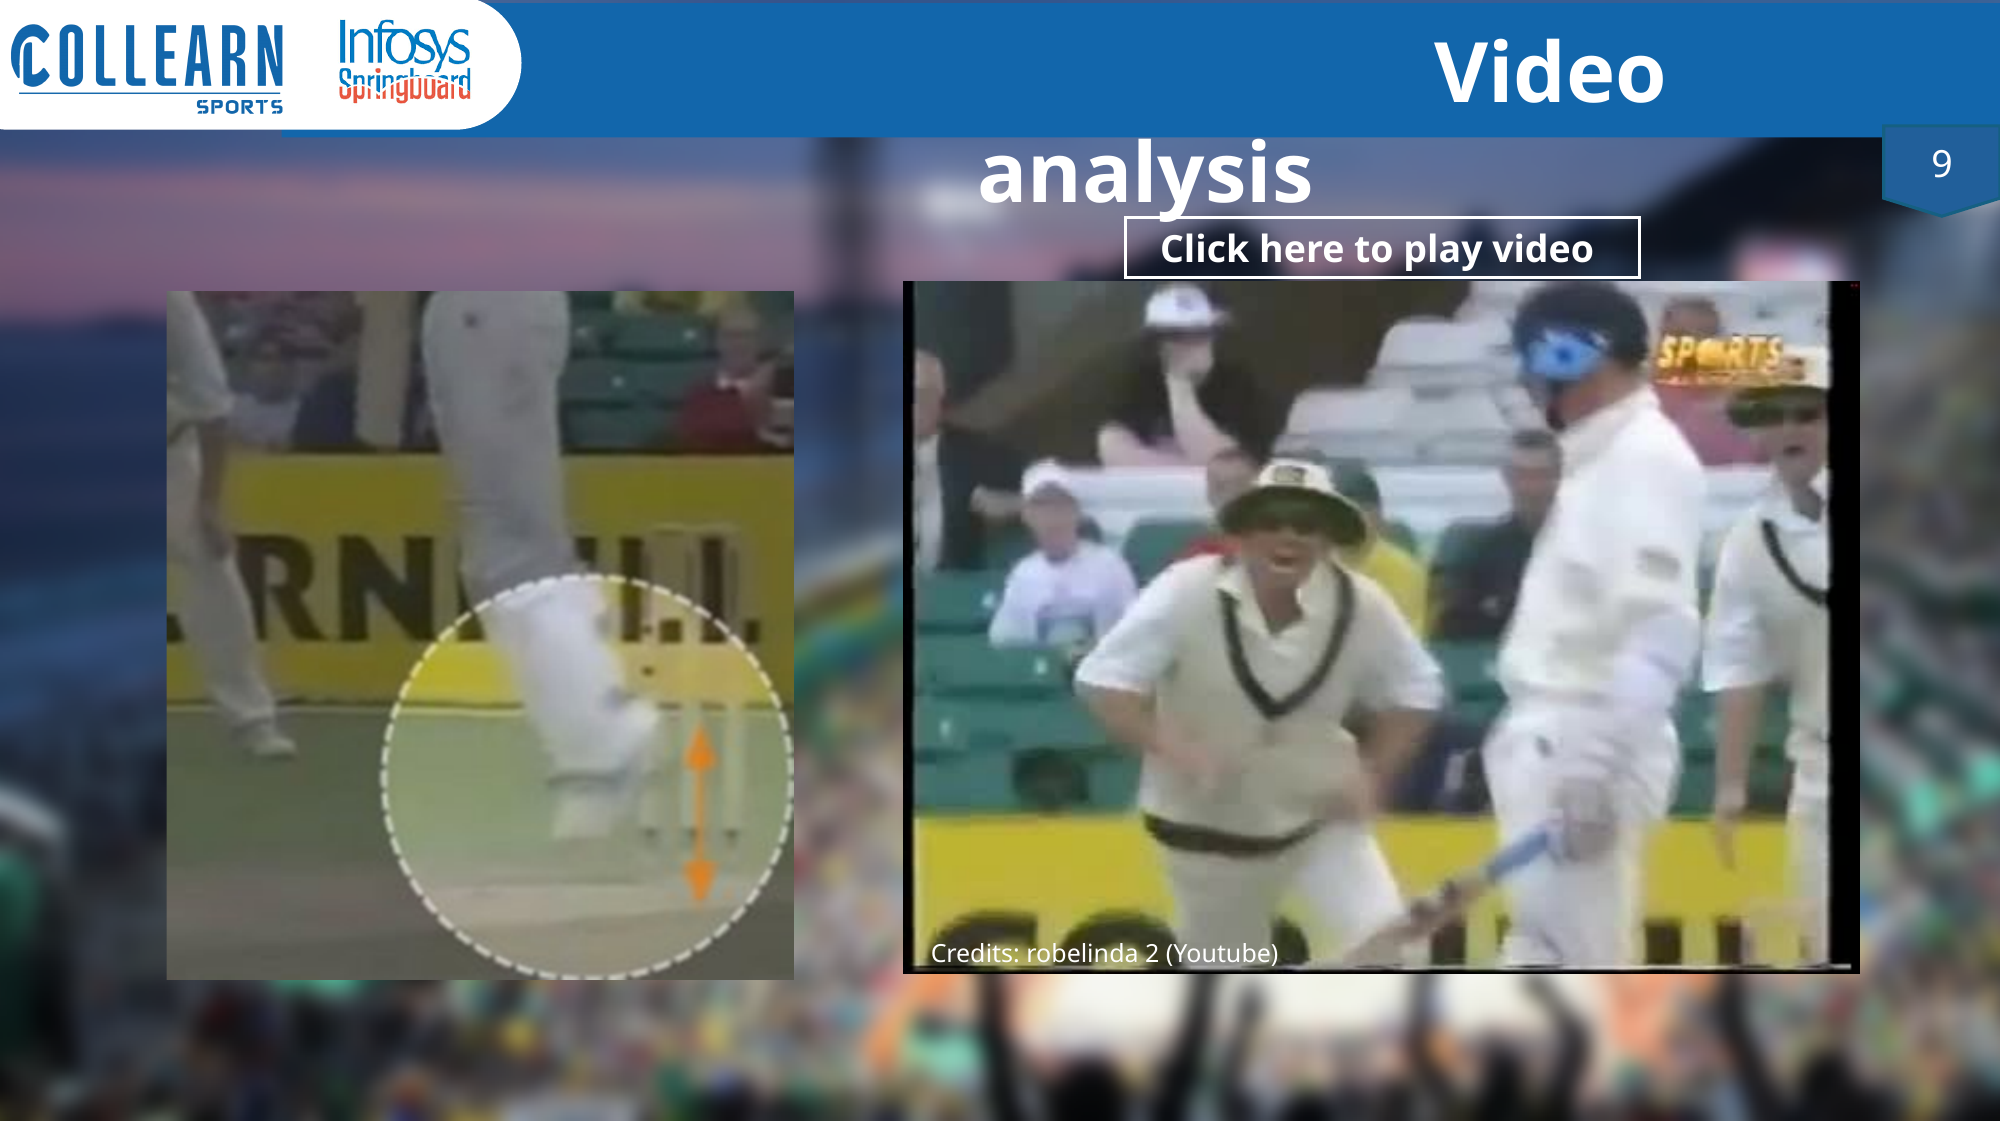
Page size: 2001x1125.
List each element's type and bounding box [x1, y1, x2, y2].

text_box [901, 280, 1861, 976]
picture [0, 0, 2000, 1122]
